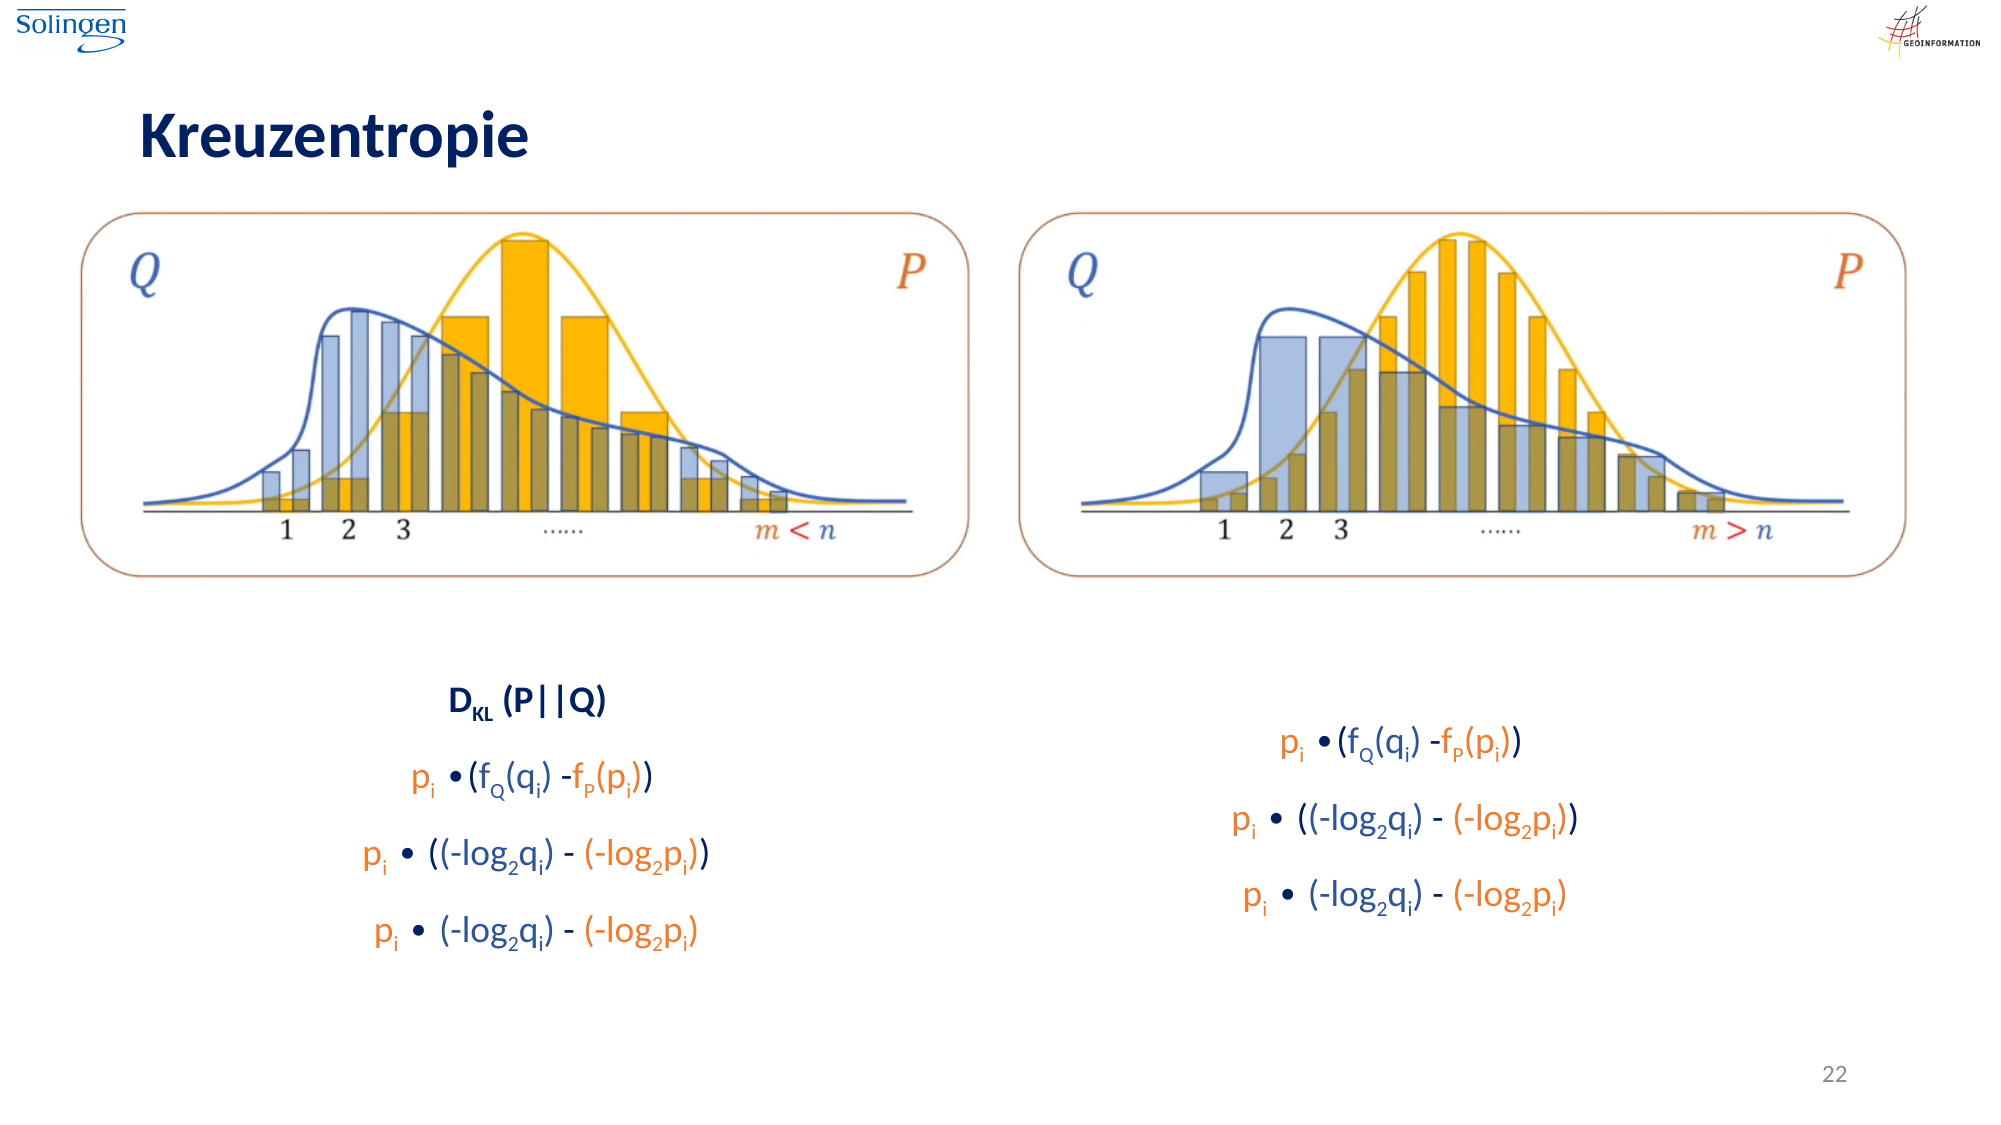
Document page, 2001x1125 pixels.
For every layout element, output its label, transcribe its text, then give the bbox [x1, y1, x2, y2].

picture [1878, 5, 1980, 59]
slide_number 22 [1773, 1042, 1863, 1103]
text_box Kreuzentropie [125, 83, 1356, 178]
picture [17, 9, 126, 53]
picture [1014, 203, 1917, 584]
picture [76, 203, 980, 584]
